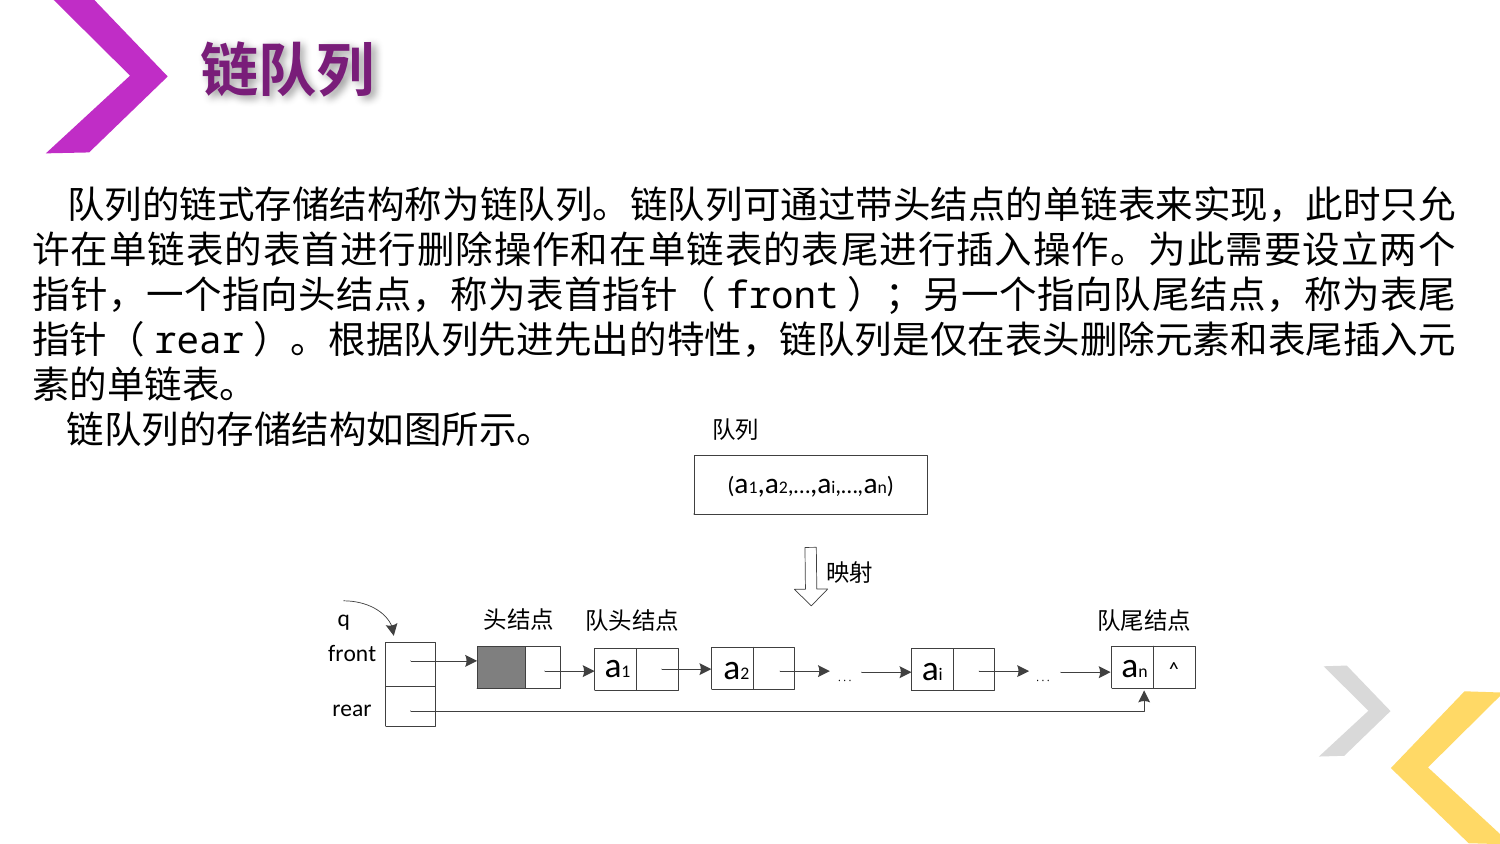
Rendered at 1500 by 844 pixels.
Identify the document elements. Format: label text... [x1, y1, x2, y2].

picture [324, 410, 1199, 730]
list 链队列 [188, 35, 1214, 111]
text_box 队列的链式存储结构称为链队列。链队列可通过带头结点的单链表来实现，此时只允许在单链表的表首进行删除操作和在单链表的表尾进行插入操作。为此需要设立两个指针，一个指向头结点，称为表首指针（front）；另一个指向队尾结点，称为表尾指针（rear）。根据队列先进先出的特性，链队列是仅在表头删除元素和表尾插入元素的单链表。 链队列的存储结构如图所示。 [17, 173, 1471, 504]
